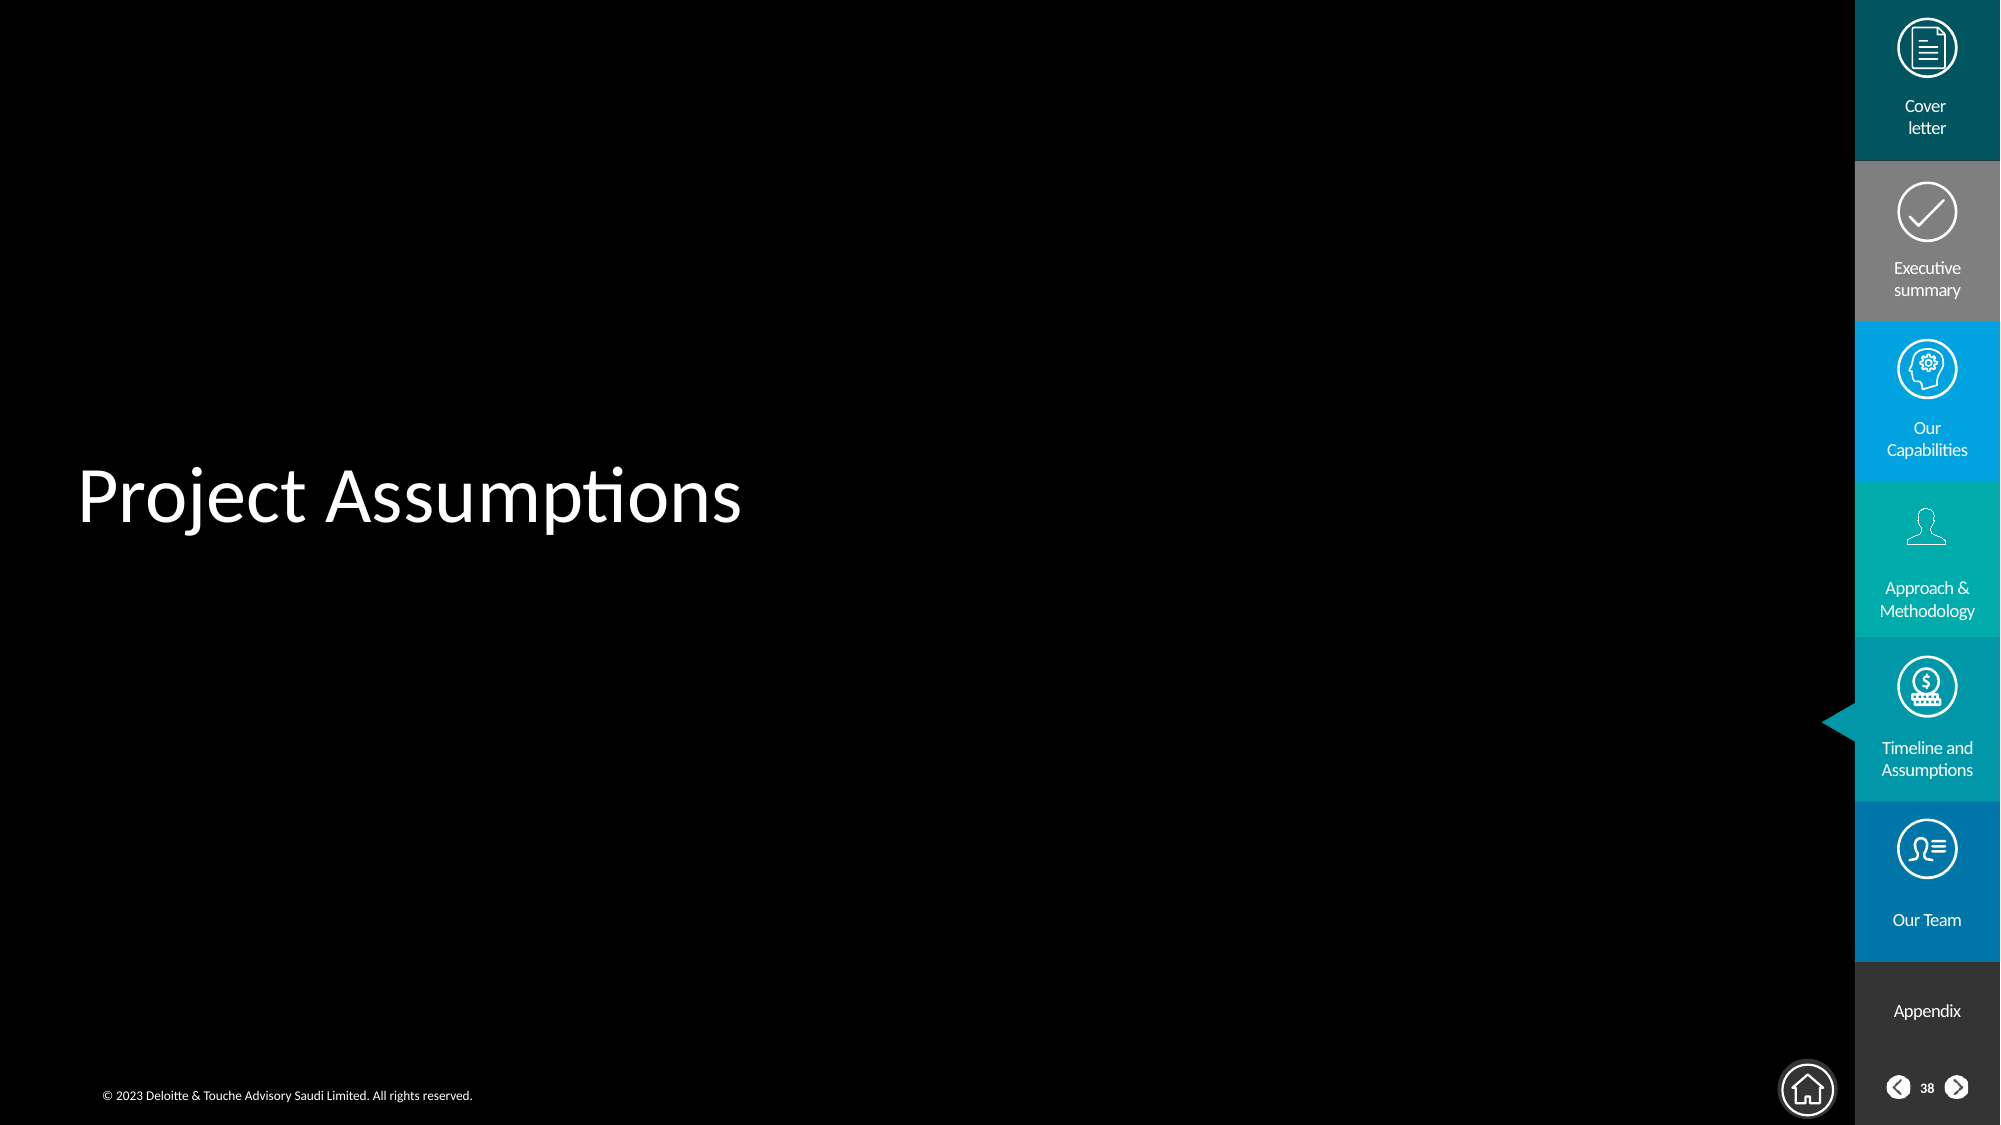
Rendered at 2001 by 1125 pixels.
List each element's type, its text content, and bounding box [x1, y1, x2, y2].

picture [1944, 1075, 1969, 1099]
text_box [85, 355, 1779, 611]
text_box [1819, 698, 1862, 746]
picture [1886, 1075, 1911, 1099]
title Project Assumptions [77, 279, 1787, 541]
